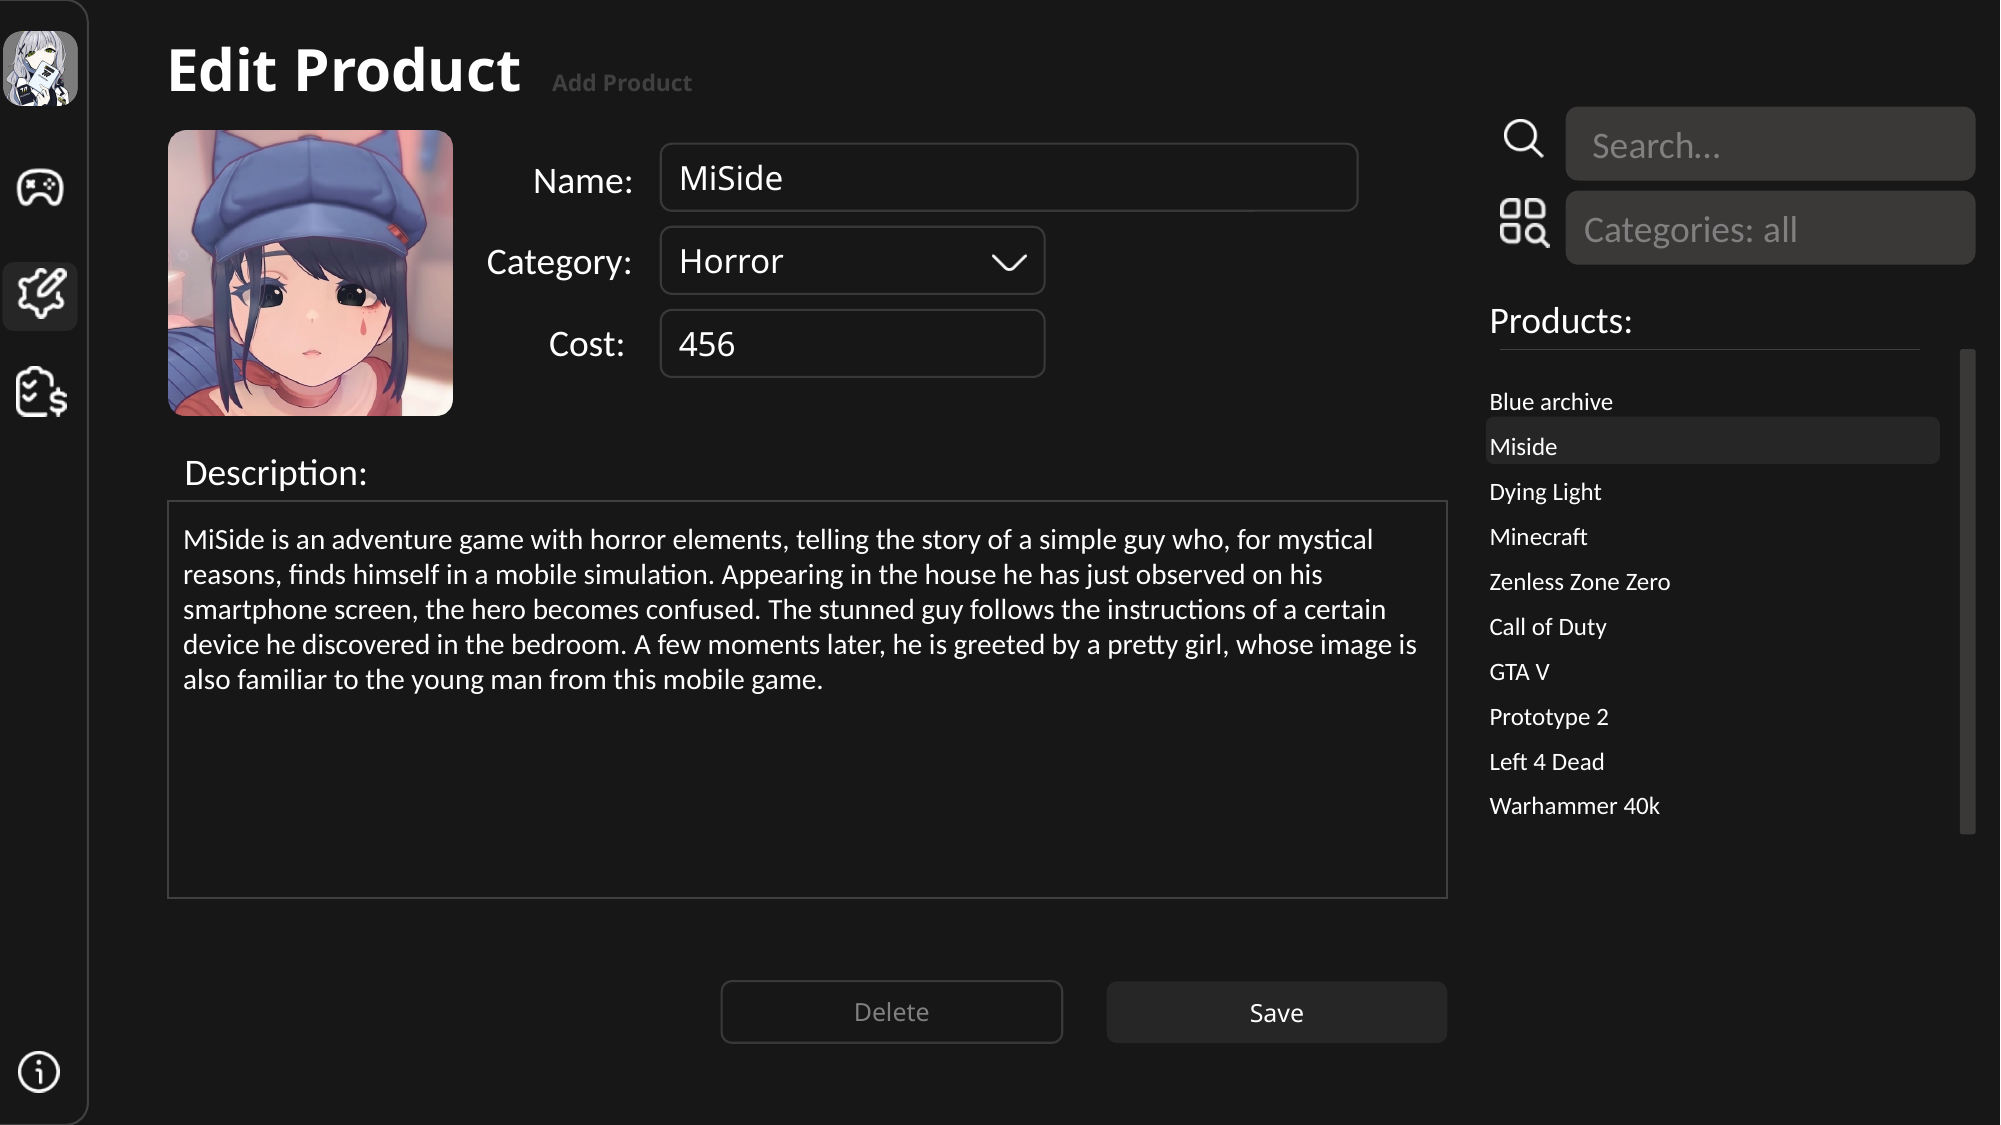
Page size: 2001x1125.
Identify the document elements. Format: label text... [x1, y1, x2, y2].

text_box Delete [720, 980, 1064, 1044]
picture [1504, 119, 1544, 158]
text_box Horror [659, 225, 1046, 295]
picture [992, 246, 1027, 281]
text_box Edit Product Add Product [151, 25, 763, 111]
text_box Category: [472, 229, 648, 290]
text_box [167, 500, 1448, 899]
picture [18, 1051, 60, 1093]
picture [1499, 198, 1550, 249]
text_box [1, 261, 79, 332]
picture [168, 130, 453, 416]
text_box MiSide [659, 142, 1359, 212]
text_box 456 [659, 308, 1046, 378]
text_box Cost: [534, 312, 641, 372]
picture [3, 31, 78, 106]
text_box Categories: all [1564, 189, 1977, 266]
text_box Description: [169, 440, 384, 500]
text_box [1958, 349, 1977, 836]
text_box Save [1105, 980, 1449, 1045]
text_box Search… [1564, 105, 1977, 182]
text_box MiSide is an adventure game with horror elements, telling the story of a simple guy who, for mystical reasons, finds himself in a mobile simulation. Appearing in the house he has just observed on his smartphone screen, the hero becomes confused. The stunned guy follows the instructions of a certain device he discovered in the bedroom. A few moments later, he is greeted by a pretty girl, whose image is also familiar to the young man from this mobile game. [168, 513, 1448, 738]
text_box Products: Blue archive Miside Dying Light Minecraft Zenless Zone Zero Call of Duty GTA V Prototype 2 Left 4 Dead Warhammer 40k [1474, 288, 1976, 828]
picture [16, 366, 67, 417]
picture [16, 268, 67, 319]
text_box [0, 0, 89, 1125]
text_box Name: [518, 148, 650, 209]
picture [15, 162, 66, 213]
